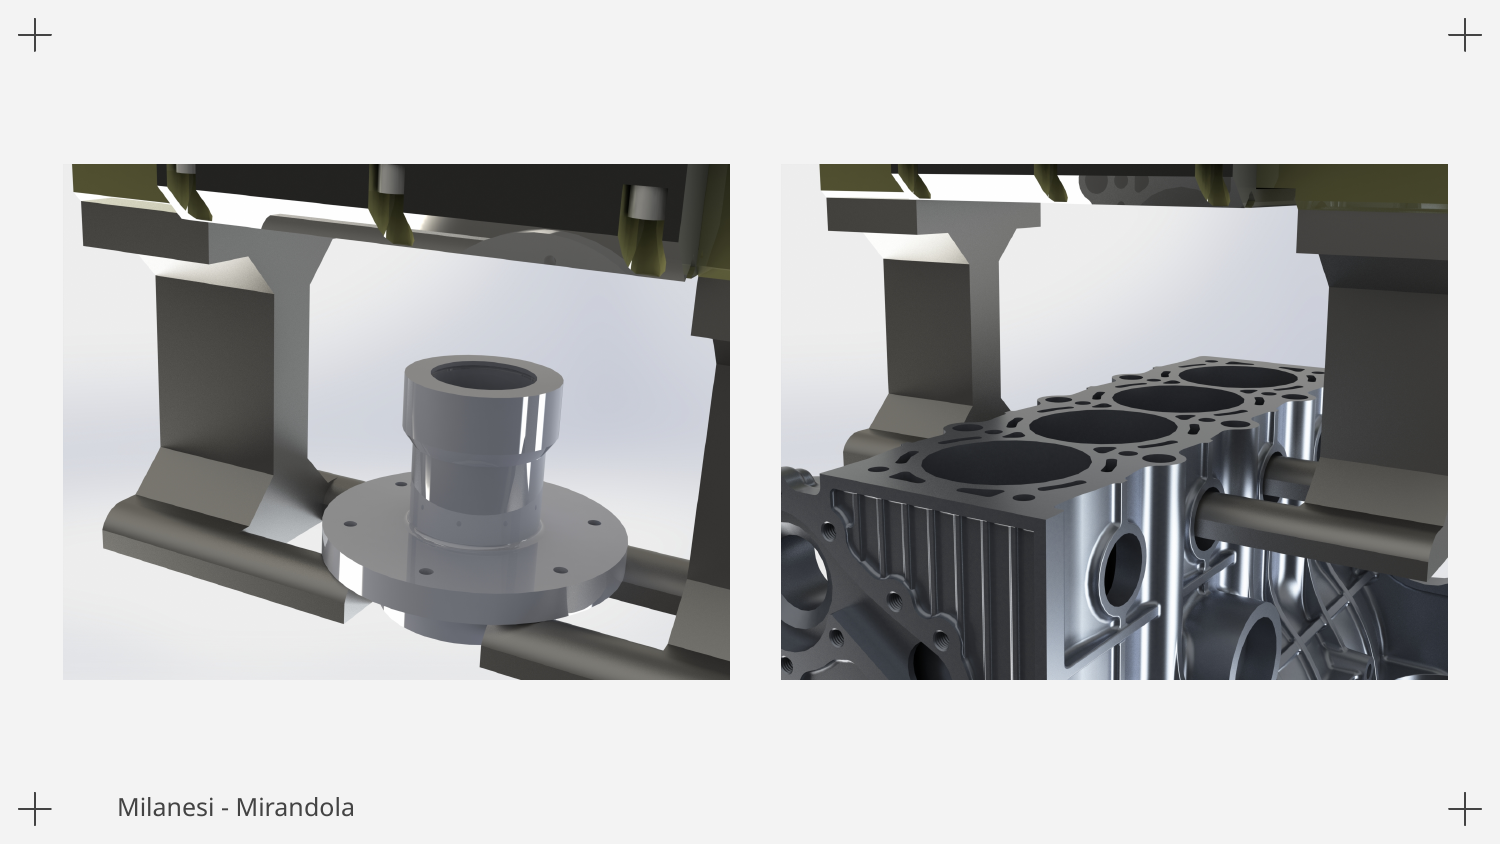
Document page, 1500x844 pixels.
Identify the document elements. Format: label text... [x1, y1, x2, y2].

text_box Milanesi - Mirandola [36, 776, 436, 832]
picture [780, 164, 1448, 680]
picture [63, 164, 730, 680]
